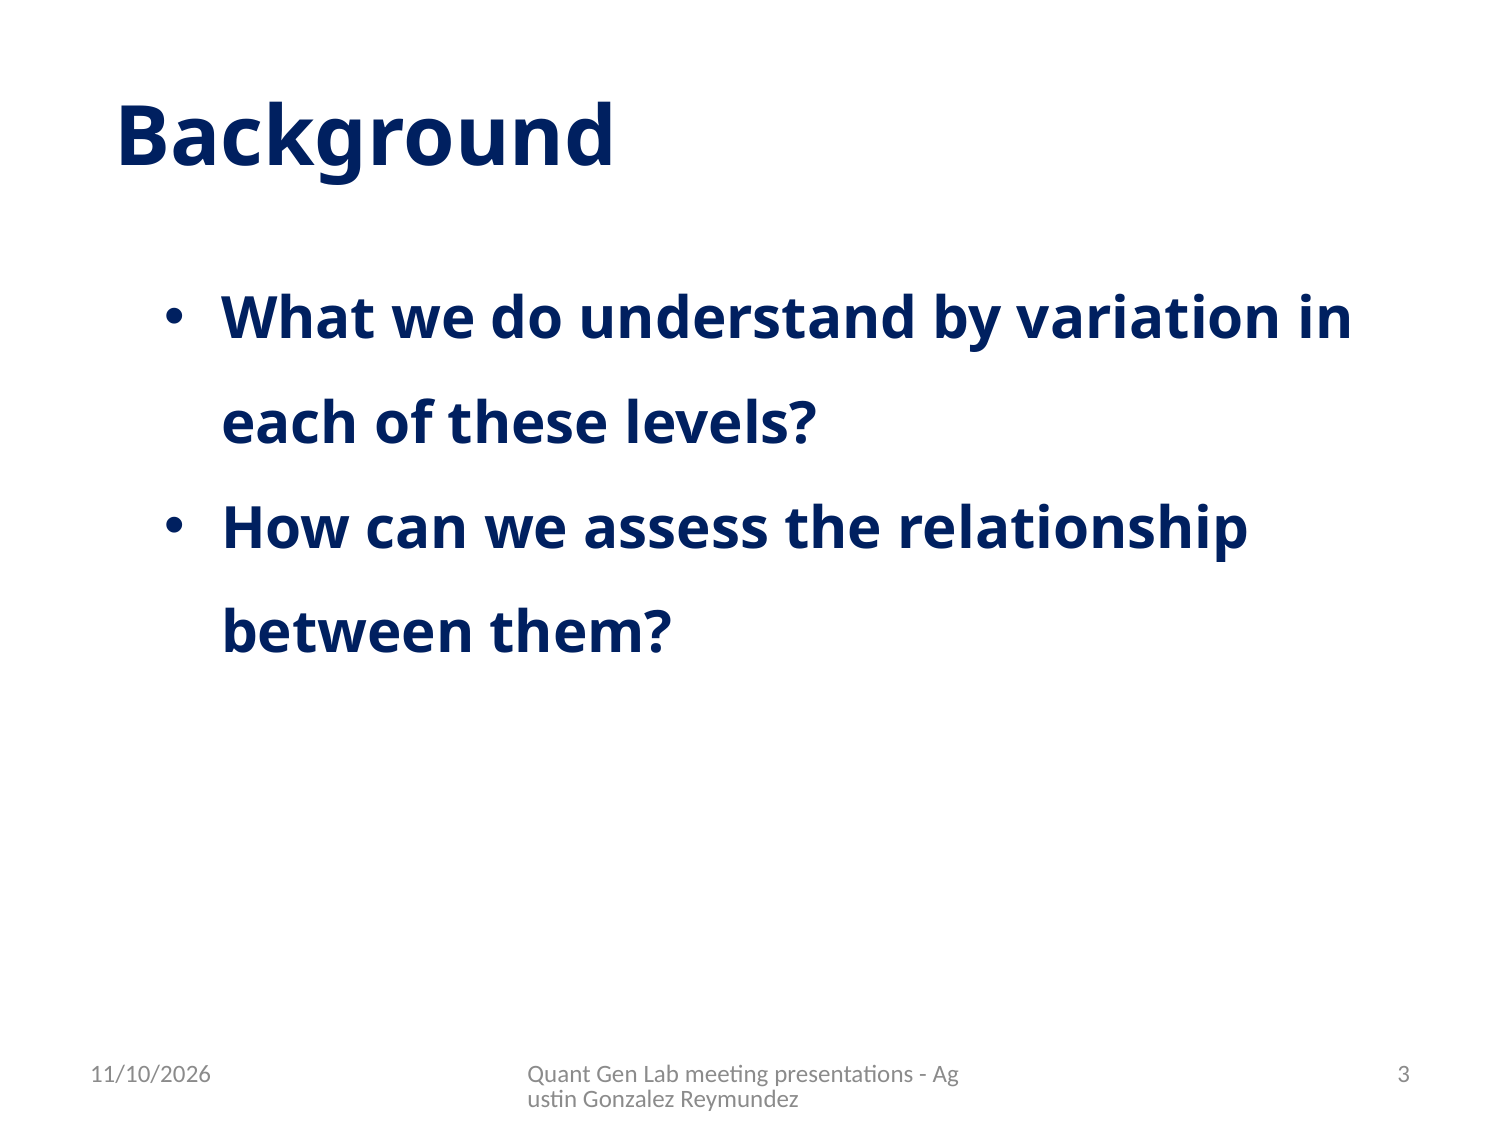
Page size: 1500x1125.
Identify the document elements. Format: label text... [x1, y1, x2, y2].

slide_number 3 [1074, 1042, 1425, 1103]
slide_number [75, 1042, 425, 1103]
text_box What we do understand by variation in each of these levels? How can we assess the relationship between them? [150, 237, 1450, 672]
text_box Background [99, 75, 1388, 190]
footer Quant Gen Lab meeting presentations - Agustin Gonzalez Reymundez [512, 1042, 988, 1103]
